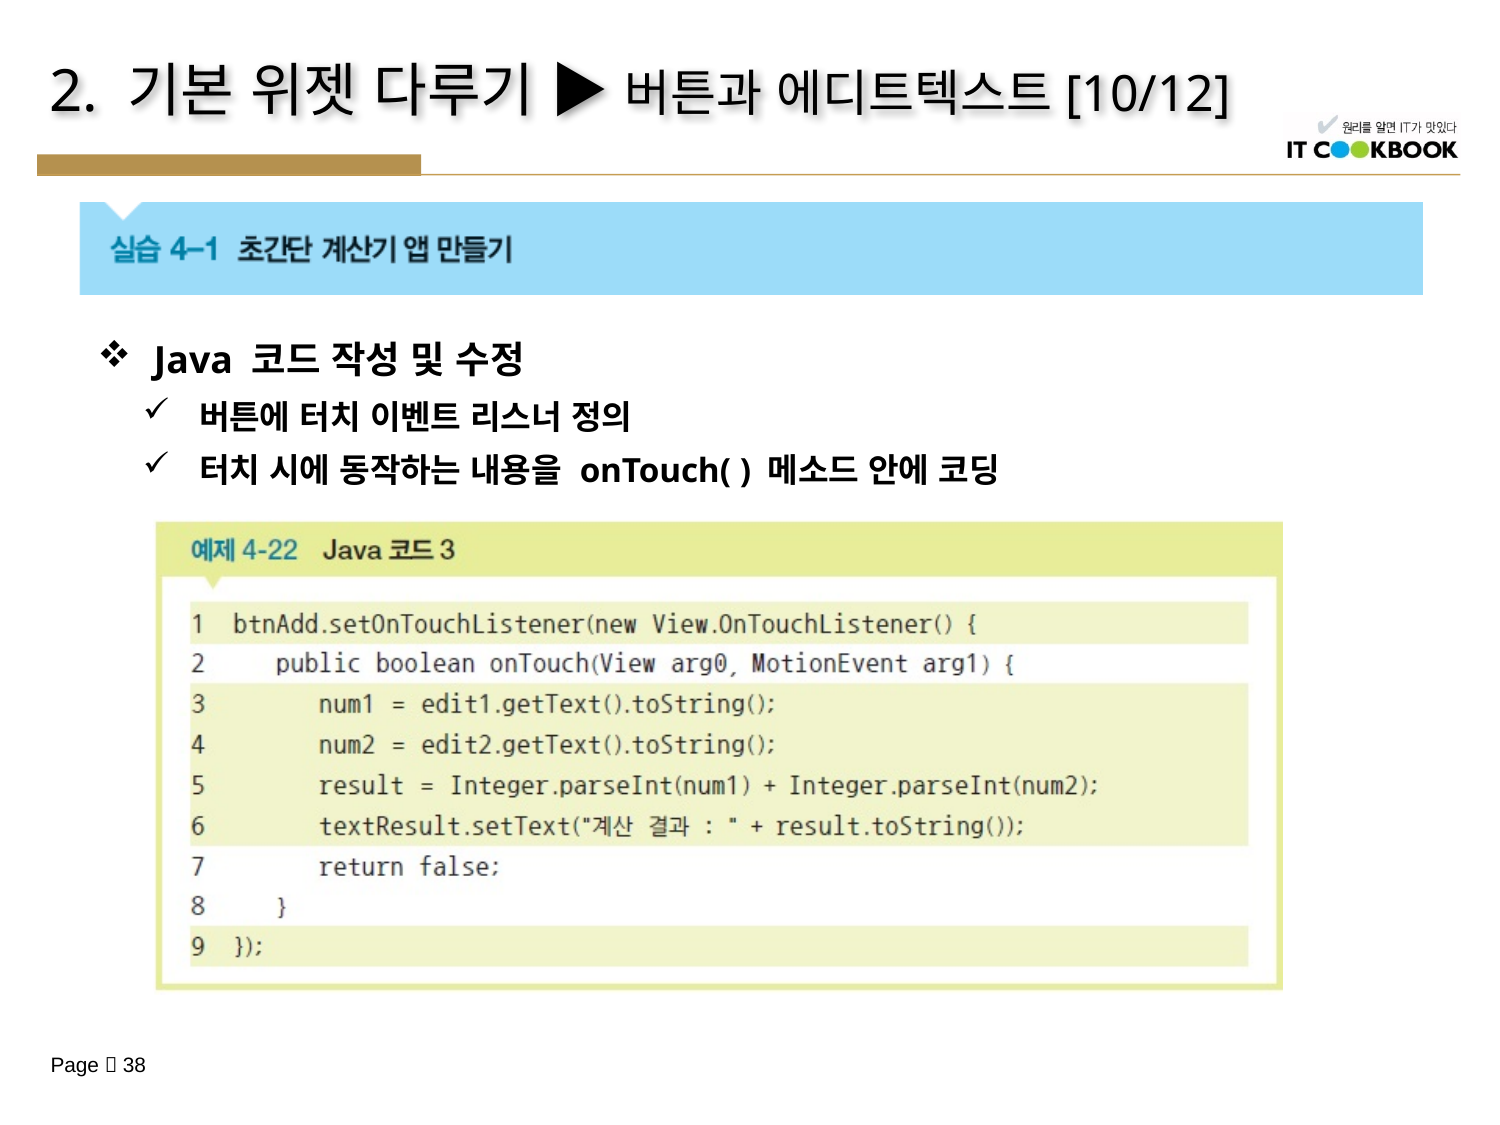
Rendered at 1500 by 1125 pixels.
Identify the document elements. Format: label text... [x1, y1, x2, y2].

picture [77, 201, 1423, 295]
title 2. 기본 위젯 다루기 ▶ 버튼과 에디트텍스트[10/12] [48, 53, 1448, 161]
picture [1448, 112, 1461, 160]
list Java 코드 작성 및 수정 버튼에 터치 이벤트 리스너 정의 터치 시에 동작하는 내용을 onTouch( ) 메소드 안에 코딩 [54, 335, 1500, 1051]
picture [153, 519, 1284, 995]
